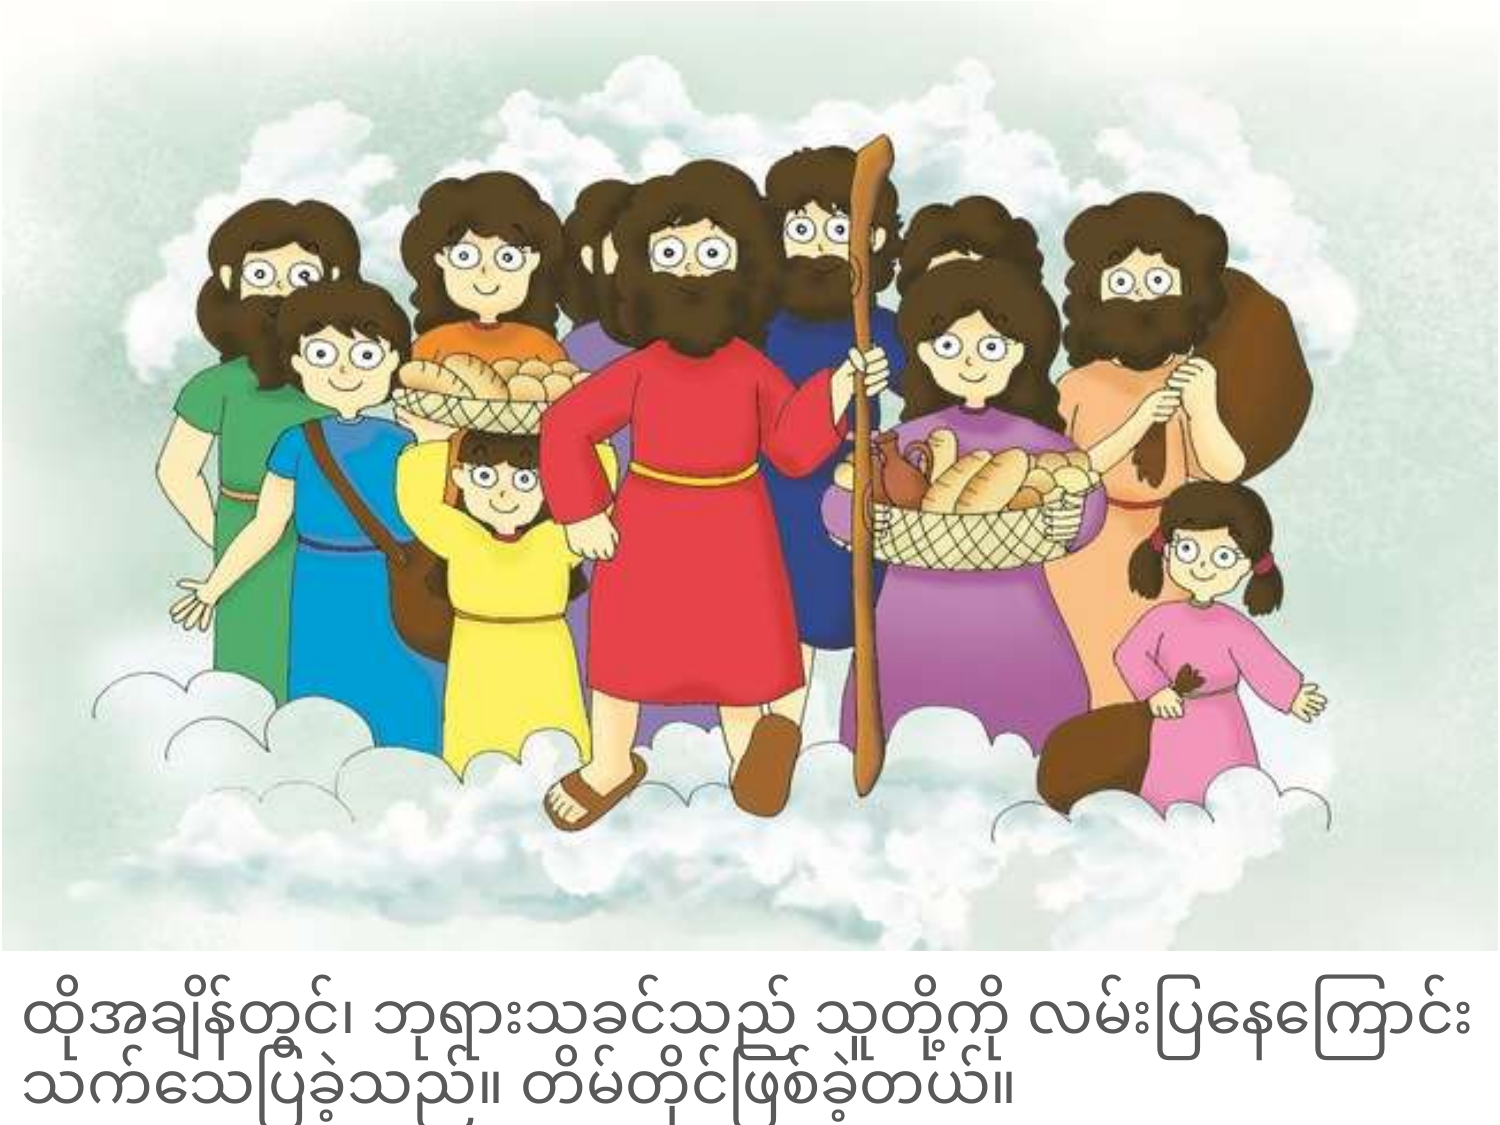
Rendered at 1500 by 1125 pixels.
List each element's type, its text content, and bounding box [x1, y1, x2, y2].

text_box ထိုအချိန်တွင်၊ ဘုရားသခင်သည် သူတို့ကို လမ်းပြနေကြောင်း သက်သေပြခဲ့သည်။ တိမ်တိုင်ဖြစ်ခဲ့တယ်။ [7, 967, 1493, 1123]
picture [1, 1, 1498, 951]
